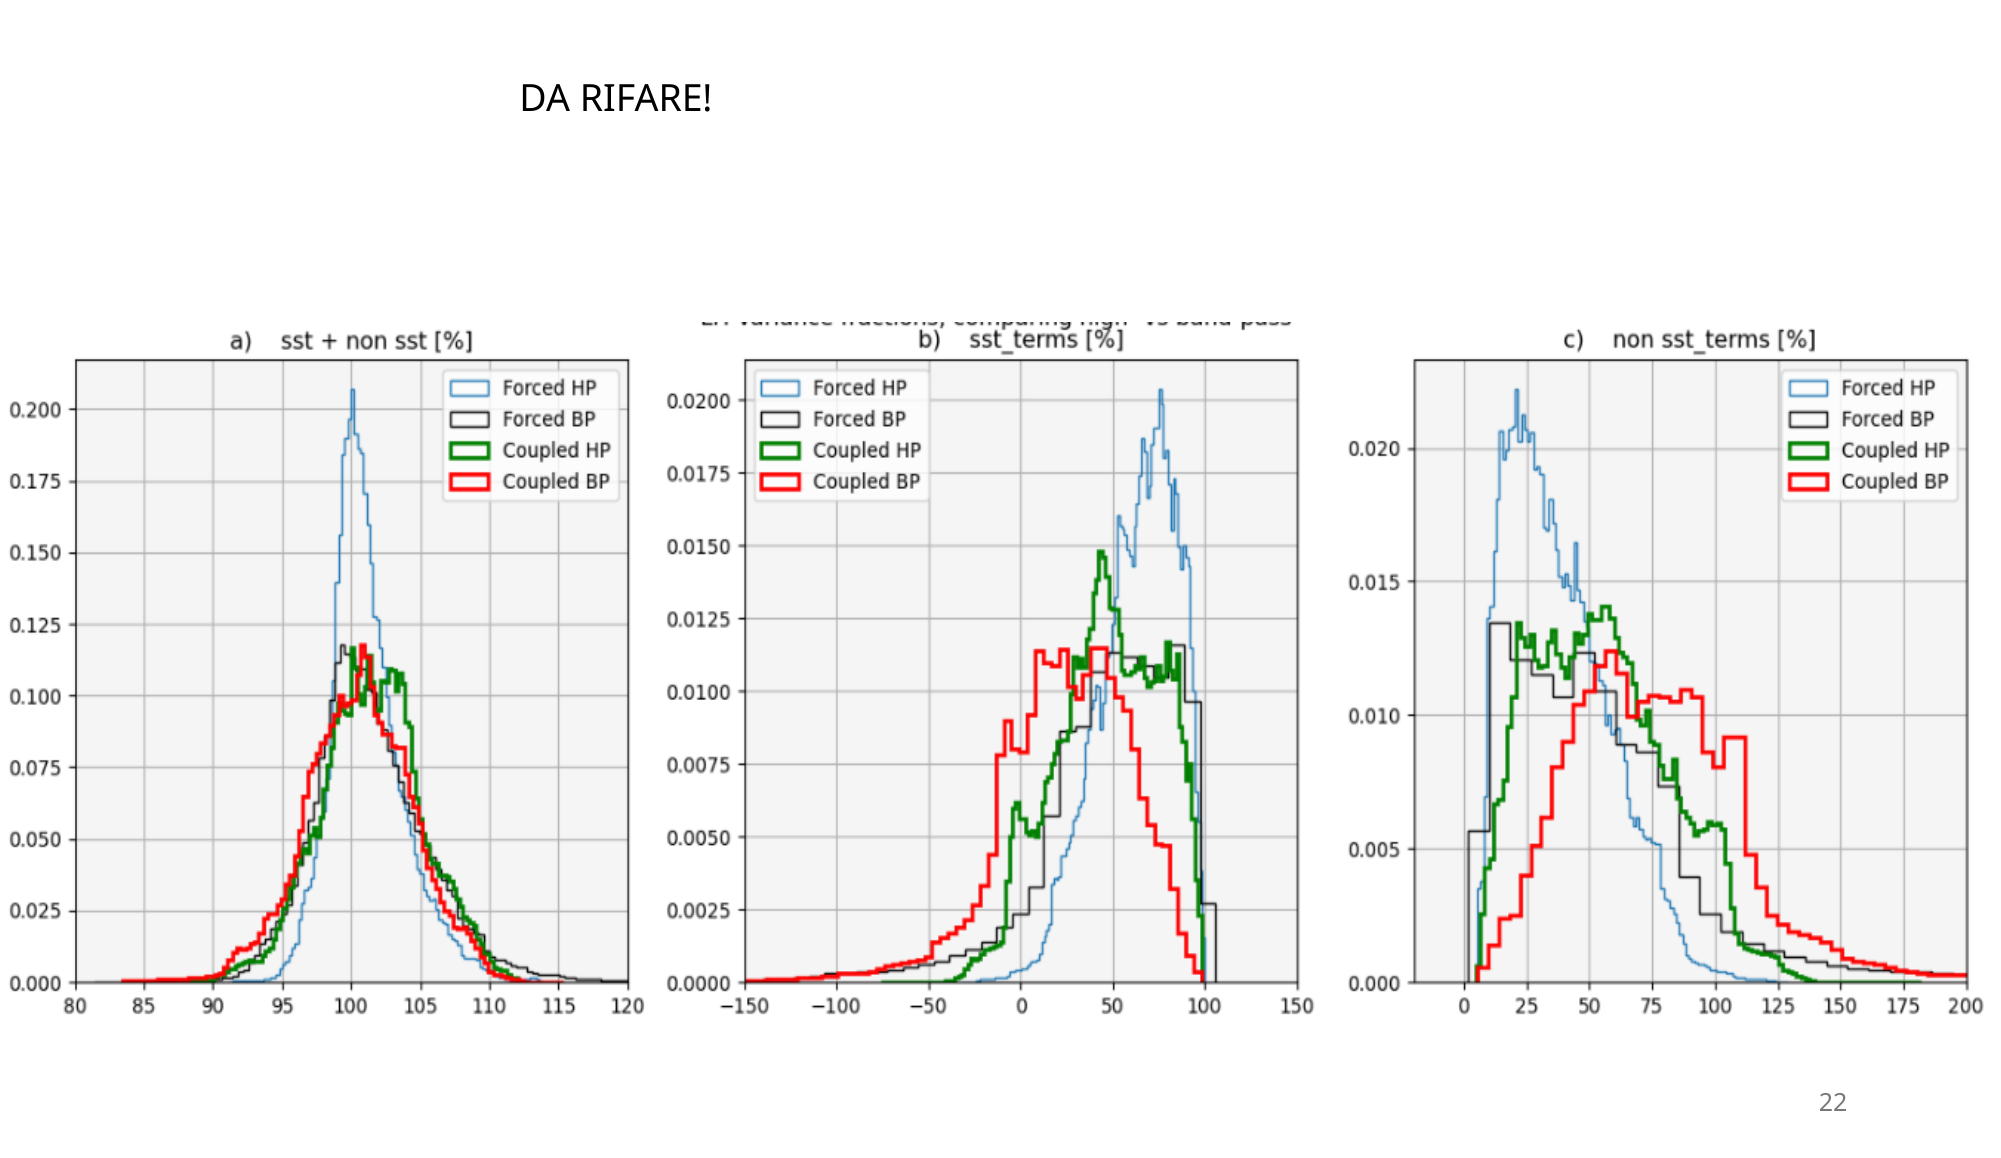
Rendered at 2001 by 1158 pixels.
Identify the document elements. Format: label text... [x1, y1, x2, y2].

slide_number 22 [1412, 1072, 1863, 1135]
picture [0, 322, 2000, 1024]
text_box DA RIFARE! [504, 67, 1635, 127]
